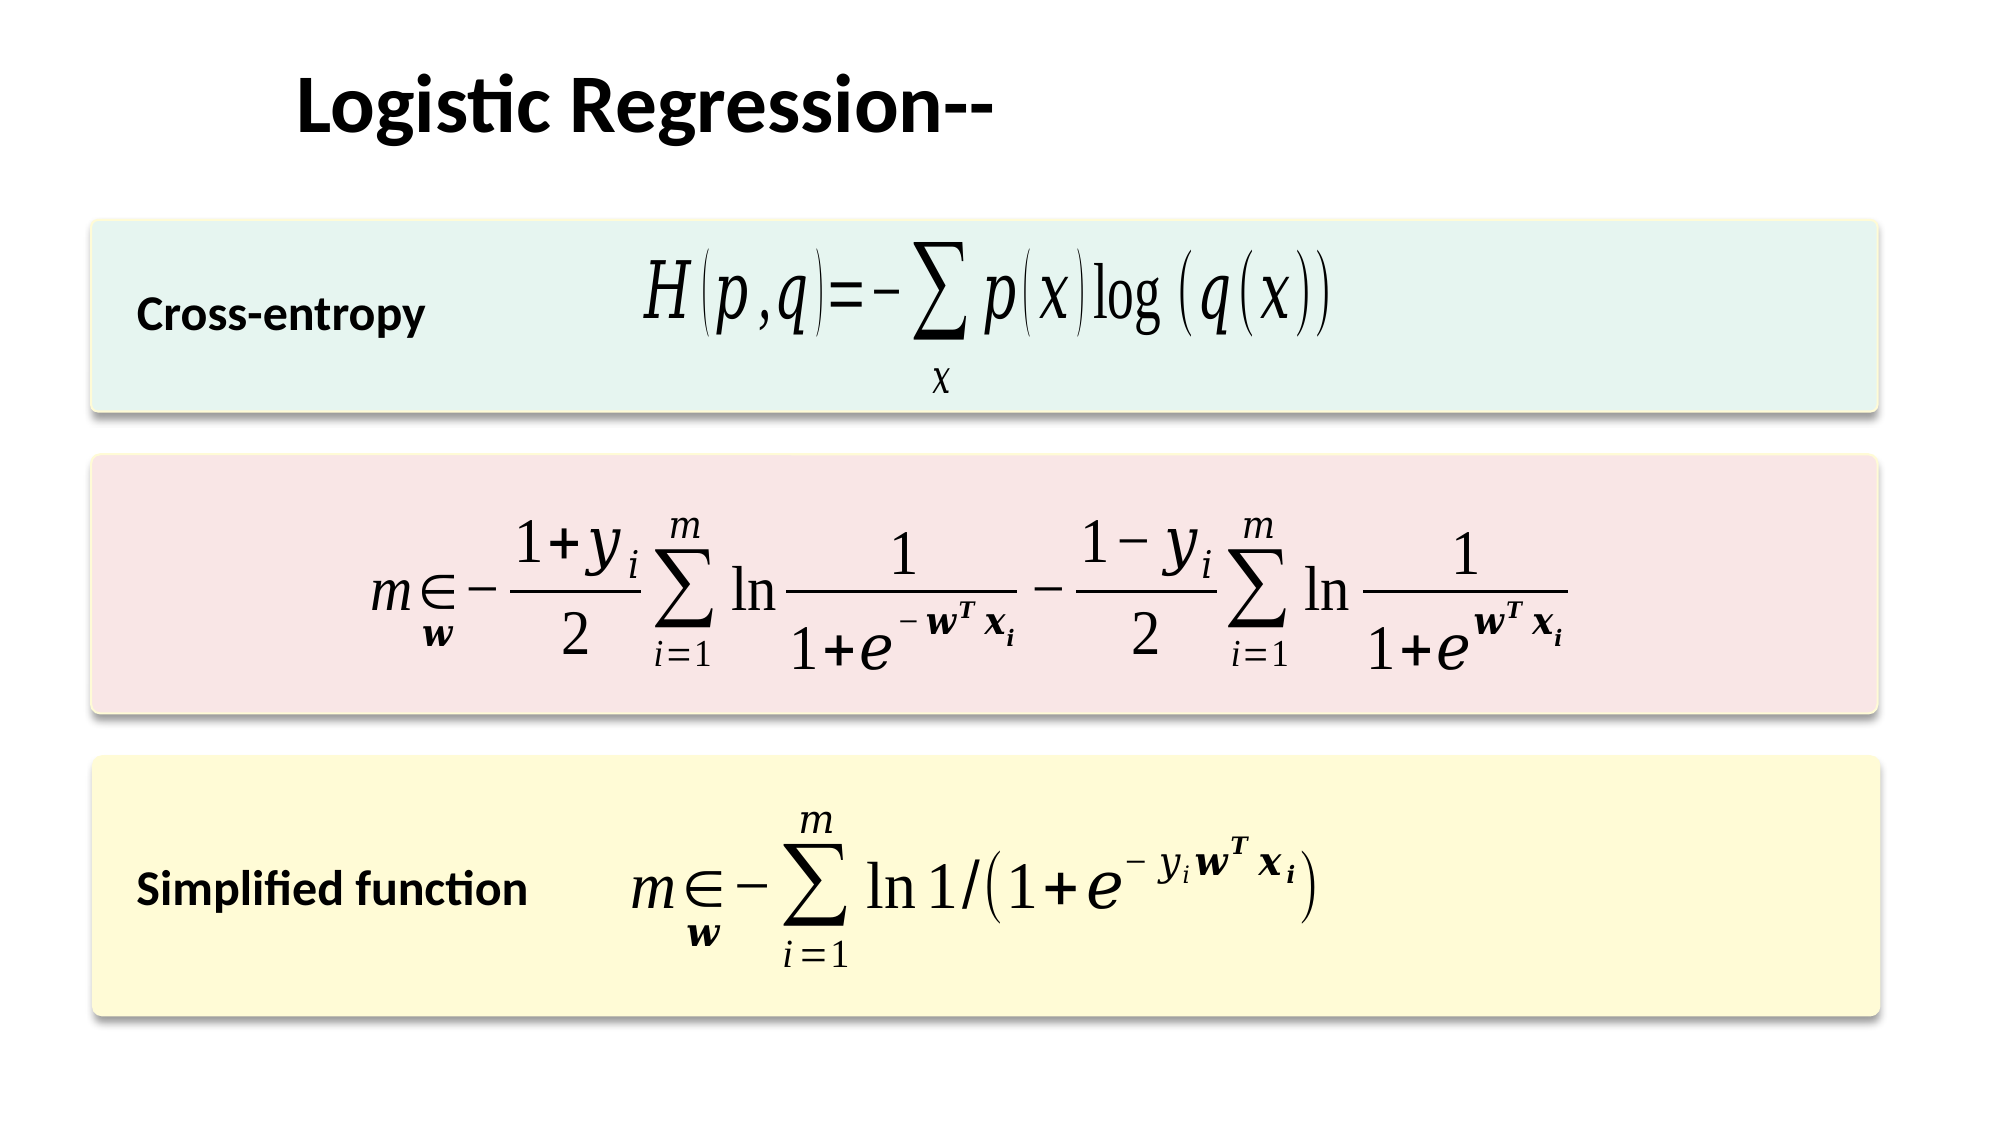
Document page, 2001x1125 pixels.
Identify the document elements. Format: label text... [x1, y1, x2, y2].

text_box Cross-entropy [122, 272, 441, 348]
text_box Simplified function [121, 847, 544, 923]
text_box [90, 453, 1879, 715]
text_box [90, 218, 1879, 413]
text_box [91, 755, 1881, 1017]
